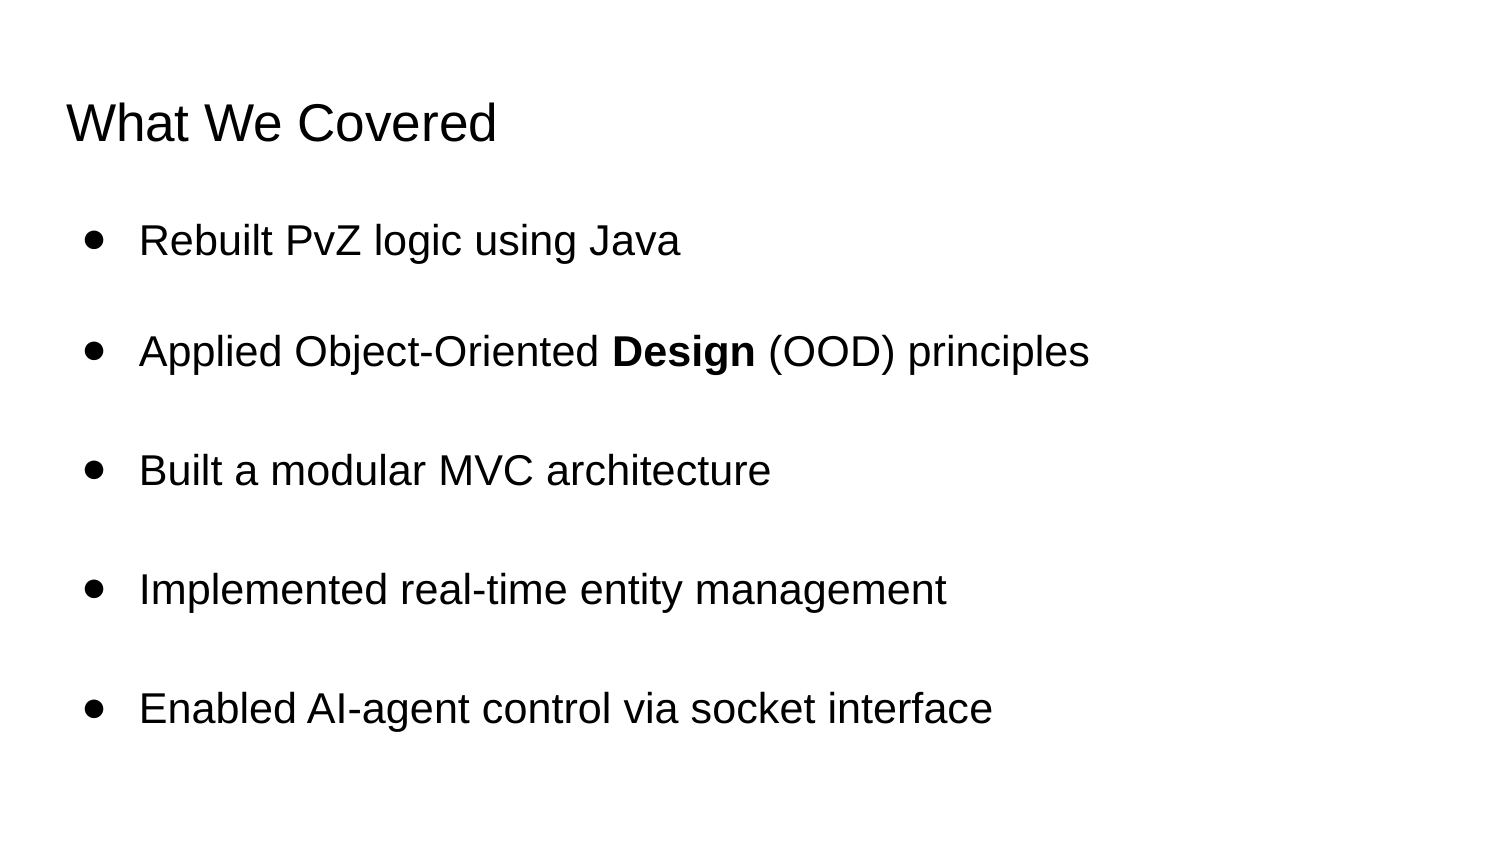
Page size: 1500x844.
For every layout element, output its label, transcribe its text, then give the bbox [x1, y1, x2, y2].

title What We Covered [51, 72, 1449, 167]
list Rebuilt PvZ logic using Java Applied Object-Oriented Design (OOD) principles Built a modular MVC architecture Implemented real-time entity management Enabled AI-agent control via socket interface [51, 189, 1449, 750]
